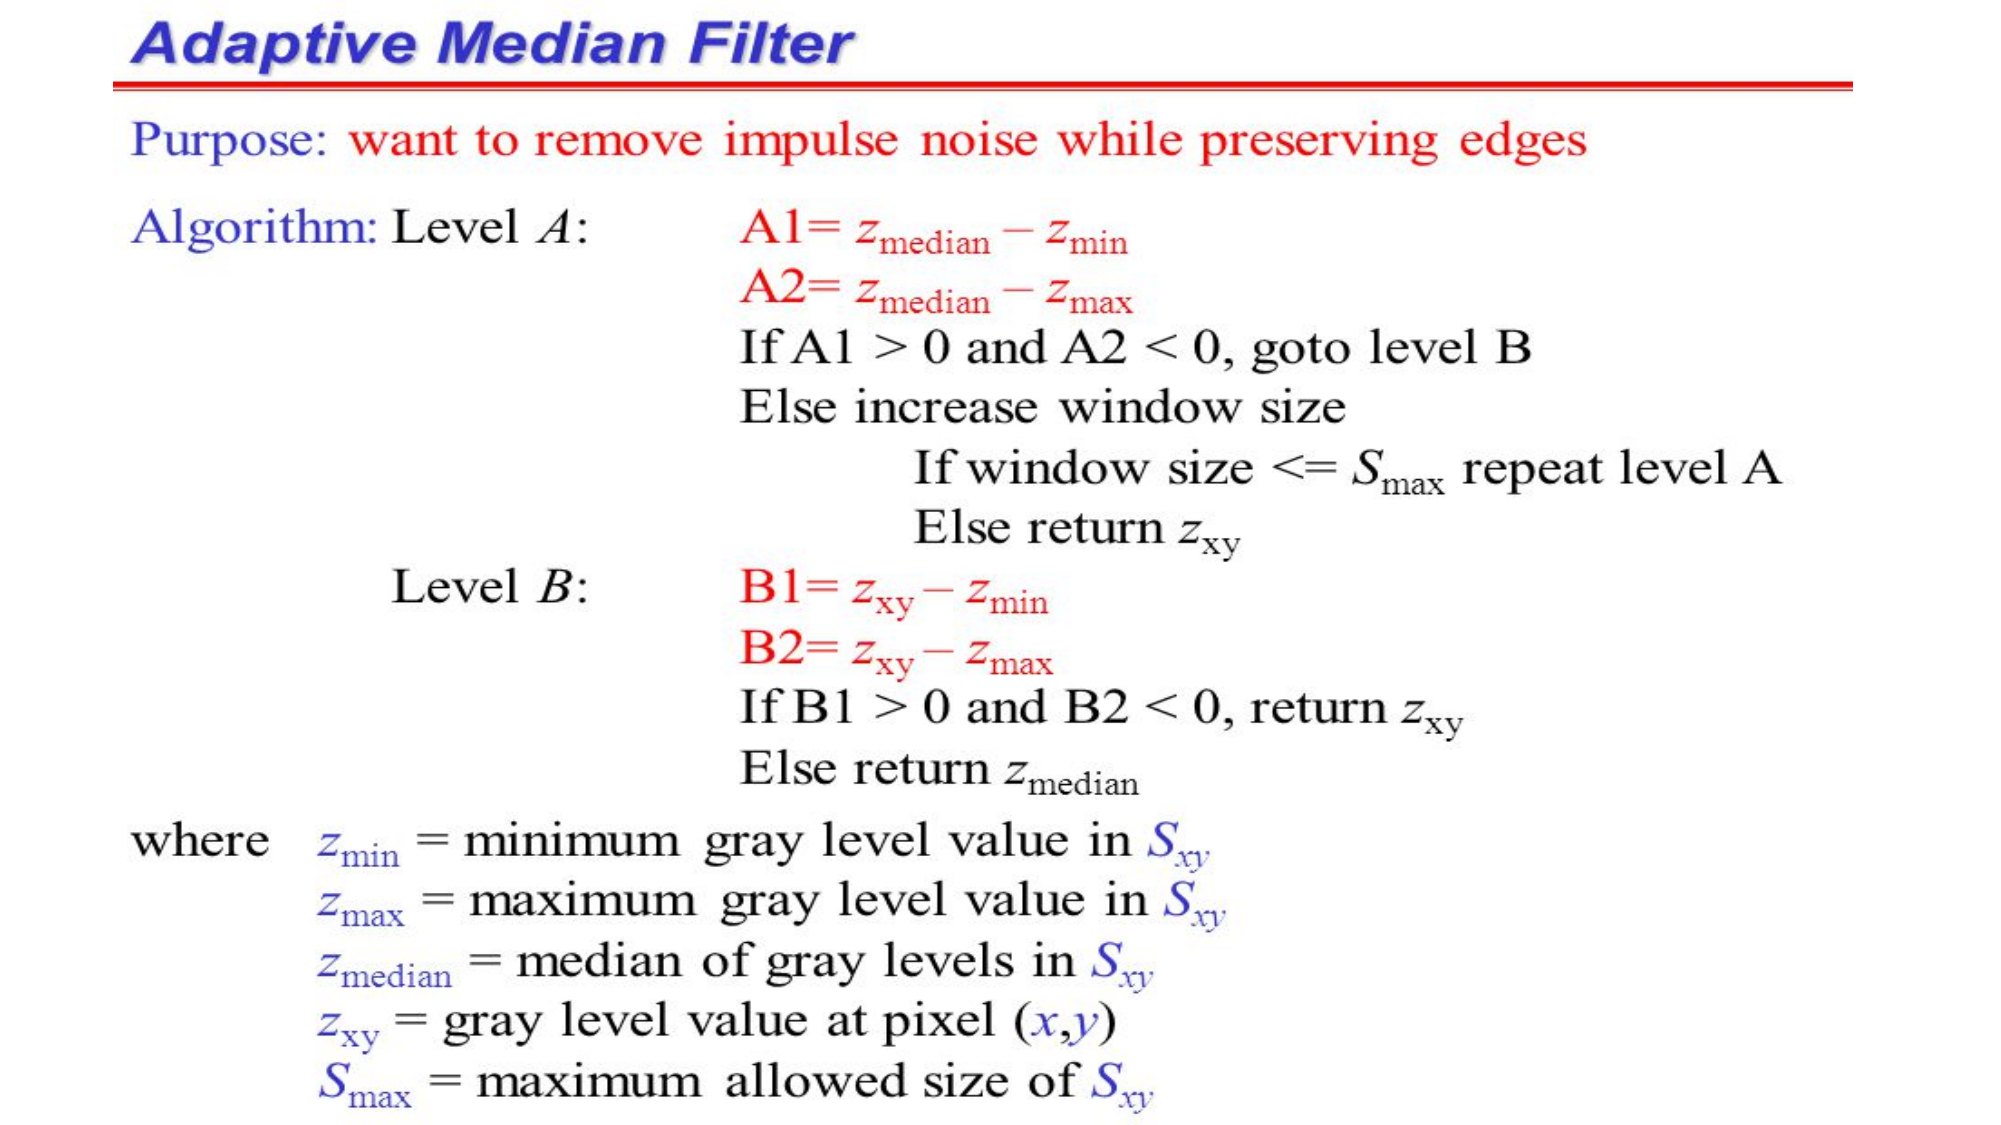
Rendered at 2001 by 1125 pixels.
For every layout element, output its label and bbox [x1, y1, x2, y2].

picture [112, 0, 1853, 1125]
